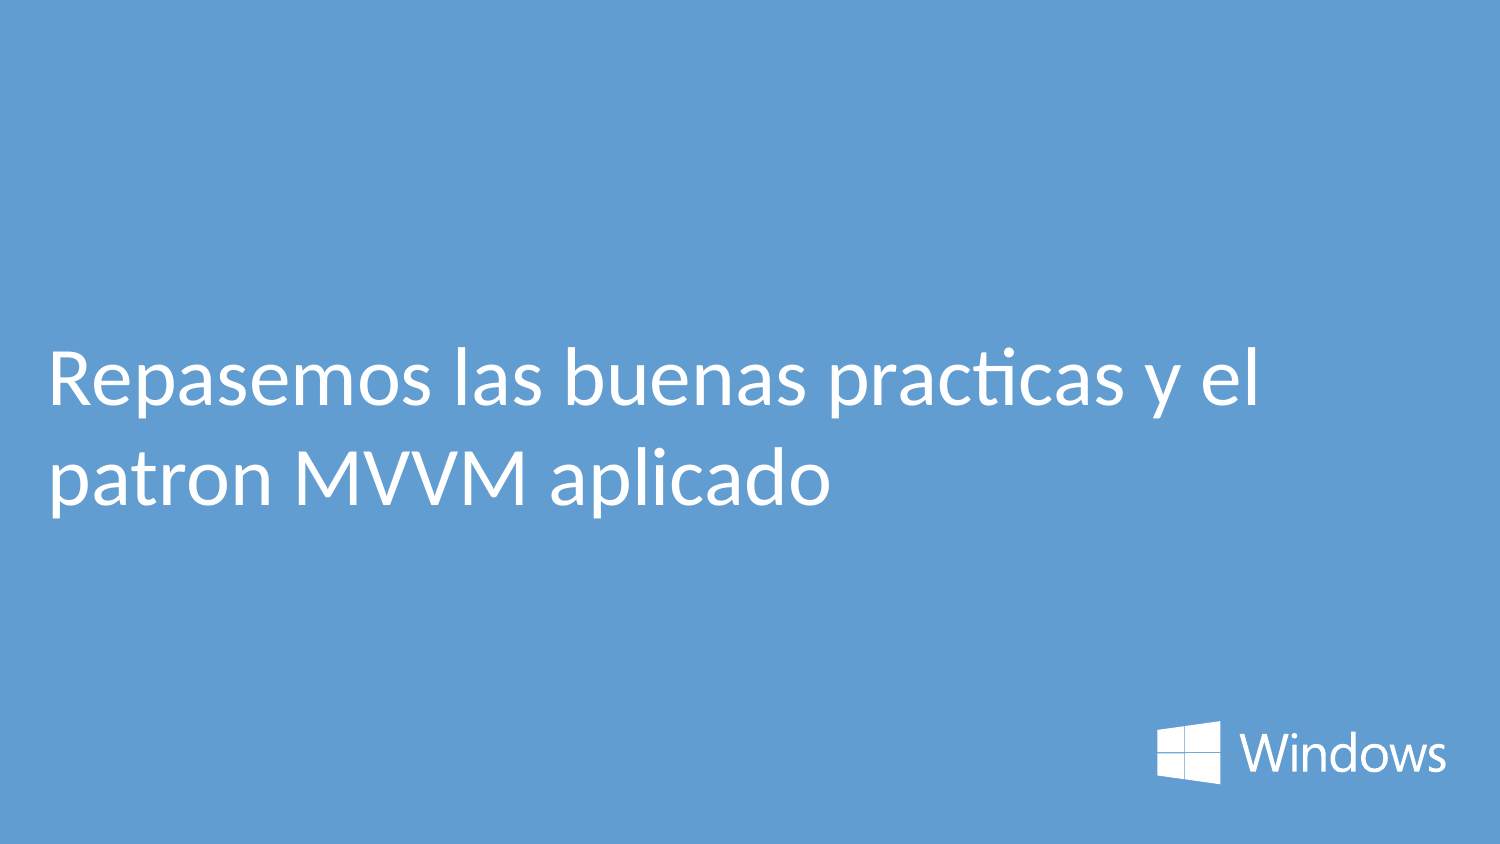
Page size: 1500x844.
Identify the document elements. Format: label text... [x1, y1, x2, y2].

title Repasemos las buenas practicas y el patron MVVM aplicado [33, 313, 1465, 531]
